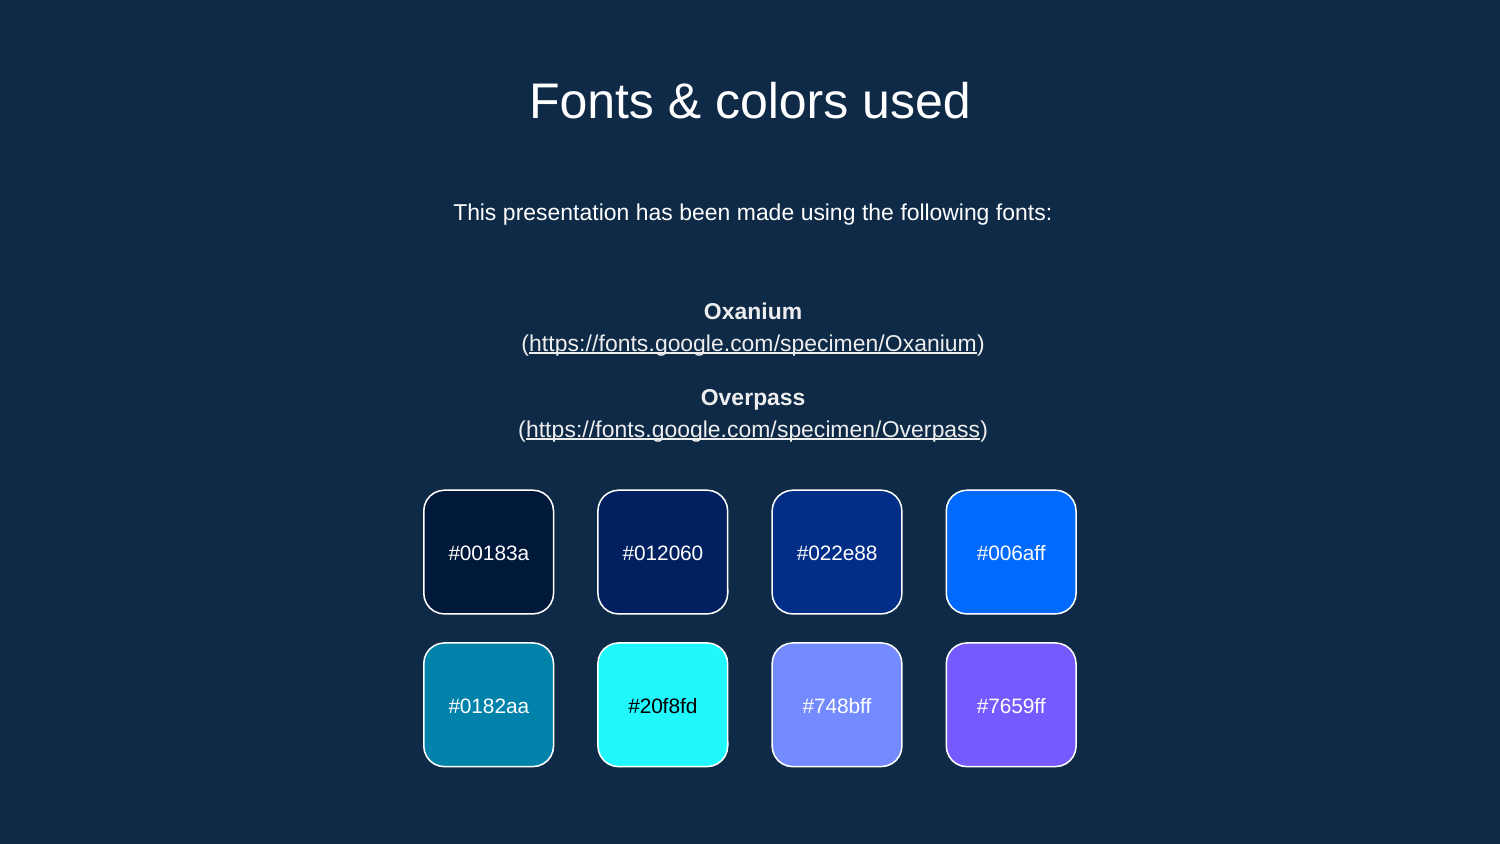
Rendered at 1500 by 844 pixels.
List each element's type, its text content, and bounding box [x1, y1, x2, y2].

text_box #20f8fd [597, 668, 728, 741]
text_box [423, 589, 554, 614]
text_box [946, 589, 1077, 614]
text_box [423, 741, 554, 767]
text_box [597, 490, 728, 515]
text_box [772, 741, 902, 767]
text_box [597, 589, 728, 614]
text_box [946, 490, 1077, 515]
text_box [946, 642, 1077, 668]
text_box [772, 589, 902, 614]
text_box #7659ff [946, 668, 1077, 741]
text_box #00183a [423, 515, 554, 589]
text_box #022e88 [772, 515, 902, 589]
text_box #012060 [597, 515, 728, 589]
text_box #006aff [946, 515, 1077, 589]
text_box [597, 642, 728, 668]
text_box [423, 490, 554, 515]
text_box #748bff [772, 668, 902, 741]
text_box [423, 642, 554, 668]
text_box [772, 642, 902, 668]
text_box [597, 741, 728, 767]
text_box #0182aa [423, 668, 554, 741]
title Fonts & colors used [171, 53, 1328, 133]
text_box This presentation has been made using the following fonts: [175, 178, 1332, 251]
text_box [946, 741, 1077, 767]
text_box [772, 490, 902, 515]
text_box Oxanium (https://fonts.google.com/specimen/Oxanium) Overpass (https://fonts.google.com/specimen/Overpass) [175, 264, 1332, 470]
